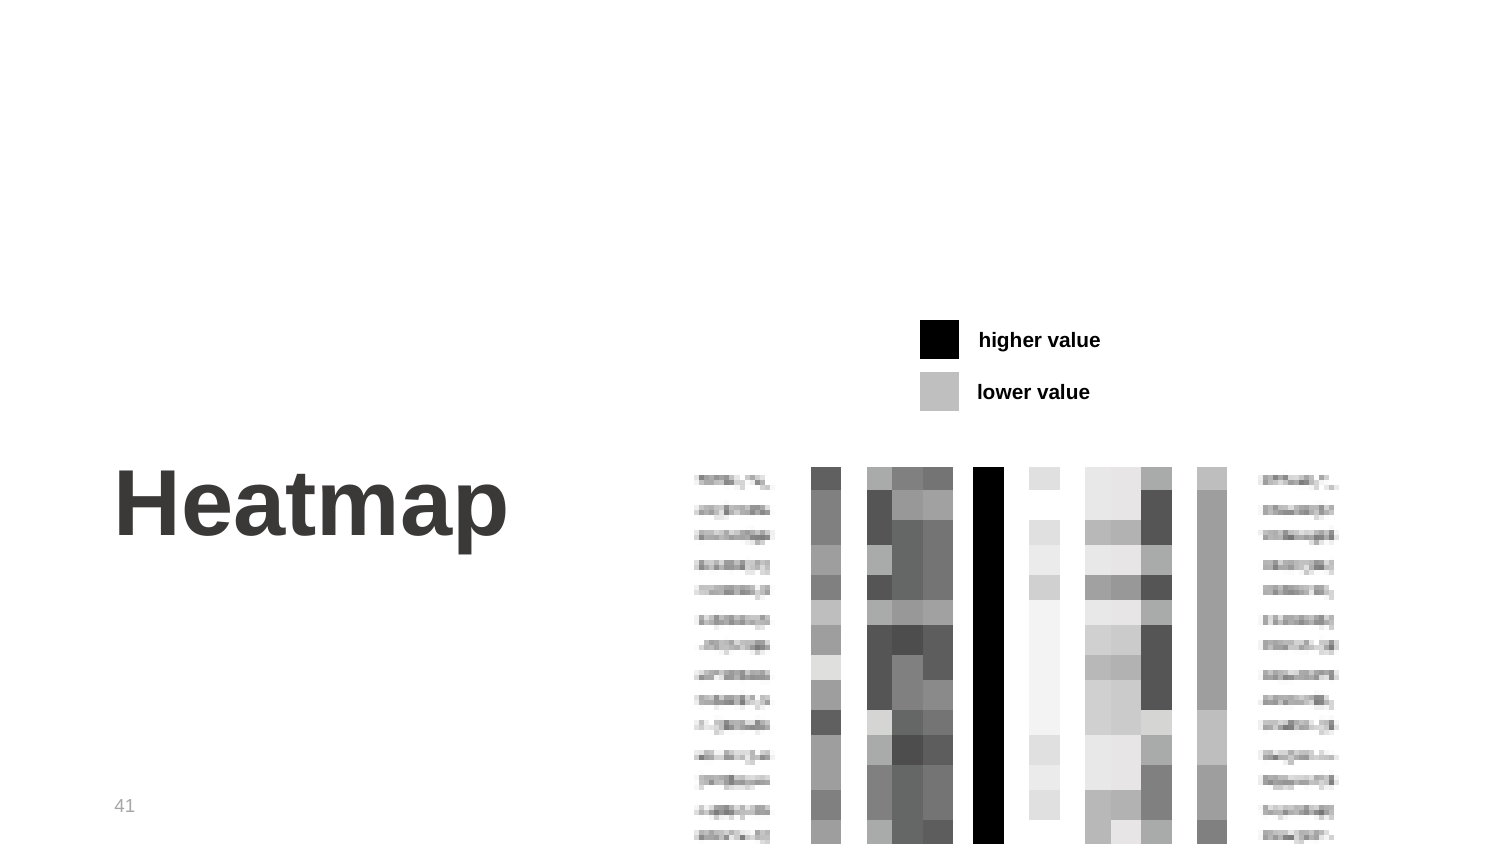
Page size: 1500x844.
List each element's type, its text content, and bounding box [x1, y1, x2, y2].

slide_number 41 [103, 782, 441, 827]
text_box lower value [962, 371, 1106, 412]
text_box [919, 319, 960, 360]
text_box [919, 371, 960, 412]
title Heatmap [102, 210, 1397, 562]
text_box higher value [963, 319, 1116, 360]
picture [674, 466, 1345, 844]
